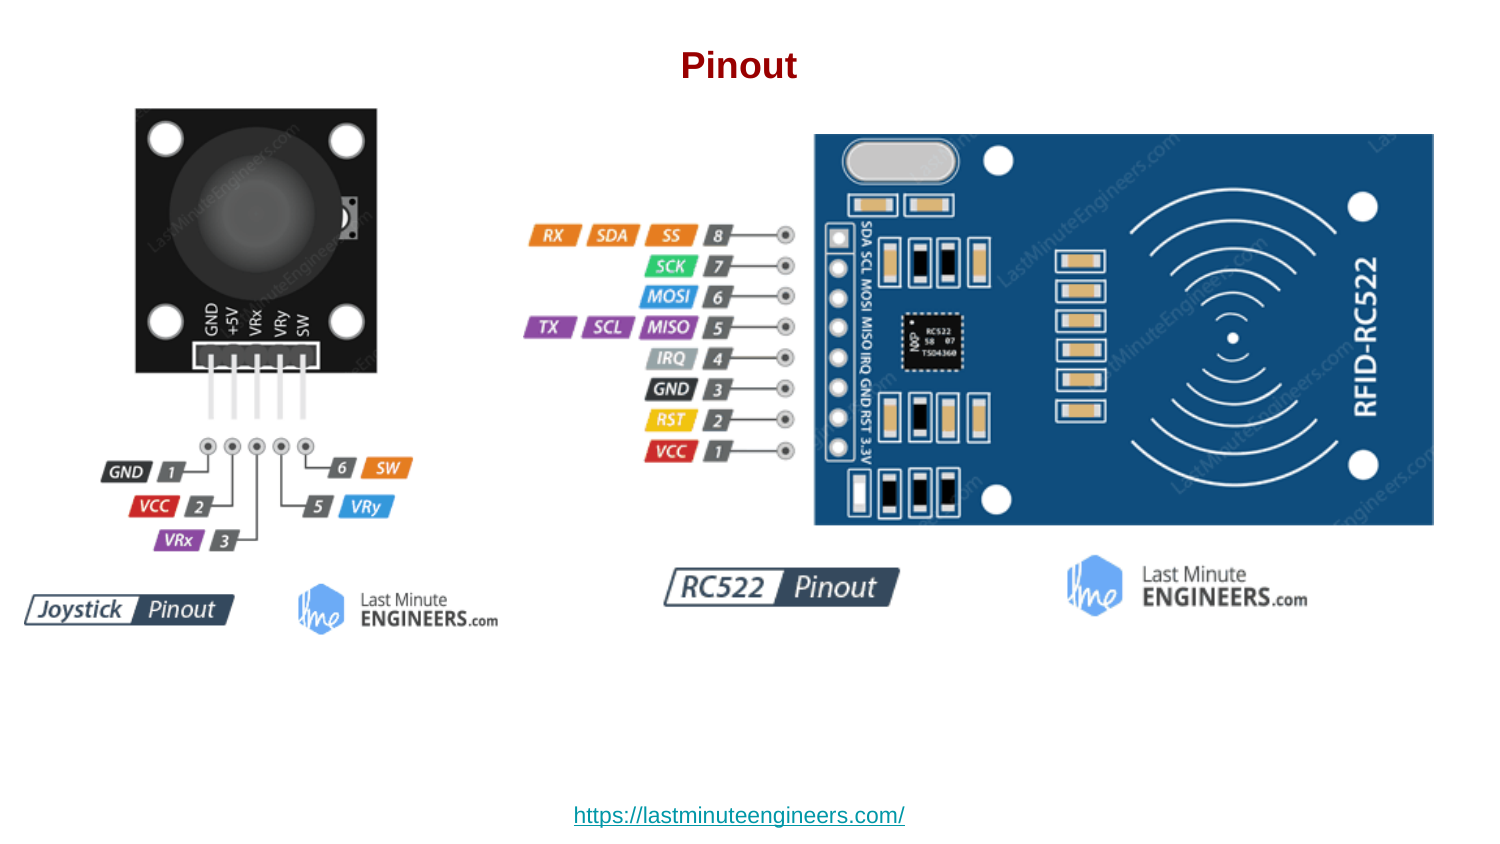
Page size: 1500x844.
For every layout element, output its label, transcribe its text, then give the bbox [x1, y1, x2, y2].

picture [24, 108, 499, 636]
picture [523, 134, 1434, 618]
text_box https://lastminuteengineers.com/ [493, 785, 986, 844]
text_box Pinout [431, 25, 1047, 84]
